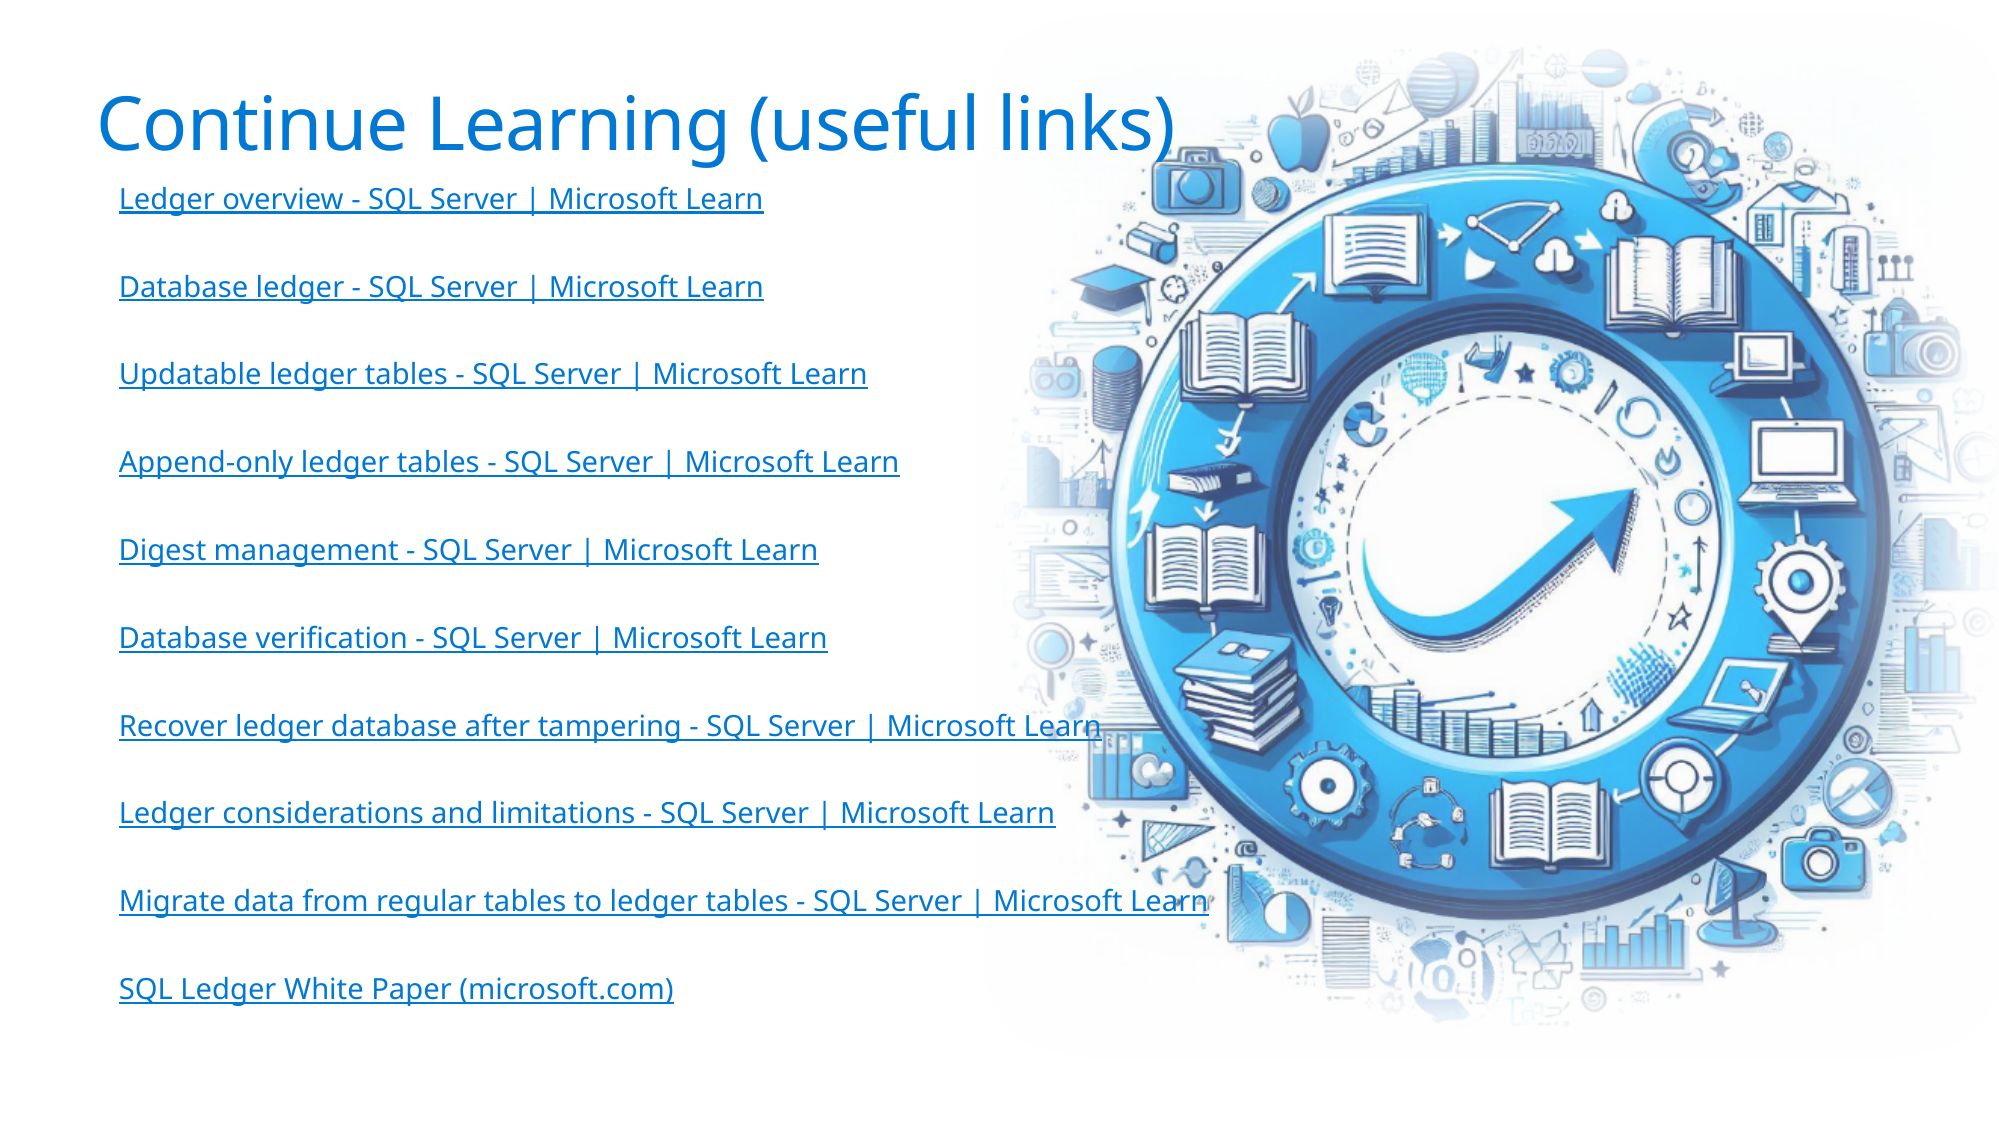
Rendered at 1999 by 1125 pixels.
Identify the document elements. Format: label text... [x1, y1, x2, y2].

text_box Database ledger - SQL Server | Microsoft Learn [103, 260, 963, 315]
text_box Append-only ledger tables - SQL Server | Microsoft Learn [103, 436, 963, 491]
text_box Continue Learning (useful links) [96, 75, 963, 166]
text_box SQL Ledger White Paper (microsoft.com) [104, 963, 963, 1018]
text_box Database verification - SQL Server | Microsoft Learn [103, 611, 963, 667]
text_box Ledger considerations and limitations - SQL Server | Microsoft Learn [103, 787, 963, 842]
text_box Updatable ledger tables - SQL Server | Microsoft Learn [103, 348, 963, 403]
picture [963, 0, 1999, 1075]
text_box Recover ledger database after tampering - SQL Server | Microsoft Learn [103, 699, 963, 755]
text_box Digest management - SQL Server | Microsoft Learn [103, 523, 963, 579]
text_box Ledger overview - SQL Server | Microsoft Learn [103, 172, 963, 228]
text_box Migrate data from regular tables to ledger tables - SQL Server | Microsoft Learn [104, 875, 963, 930]
